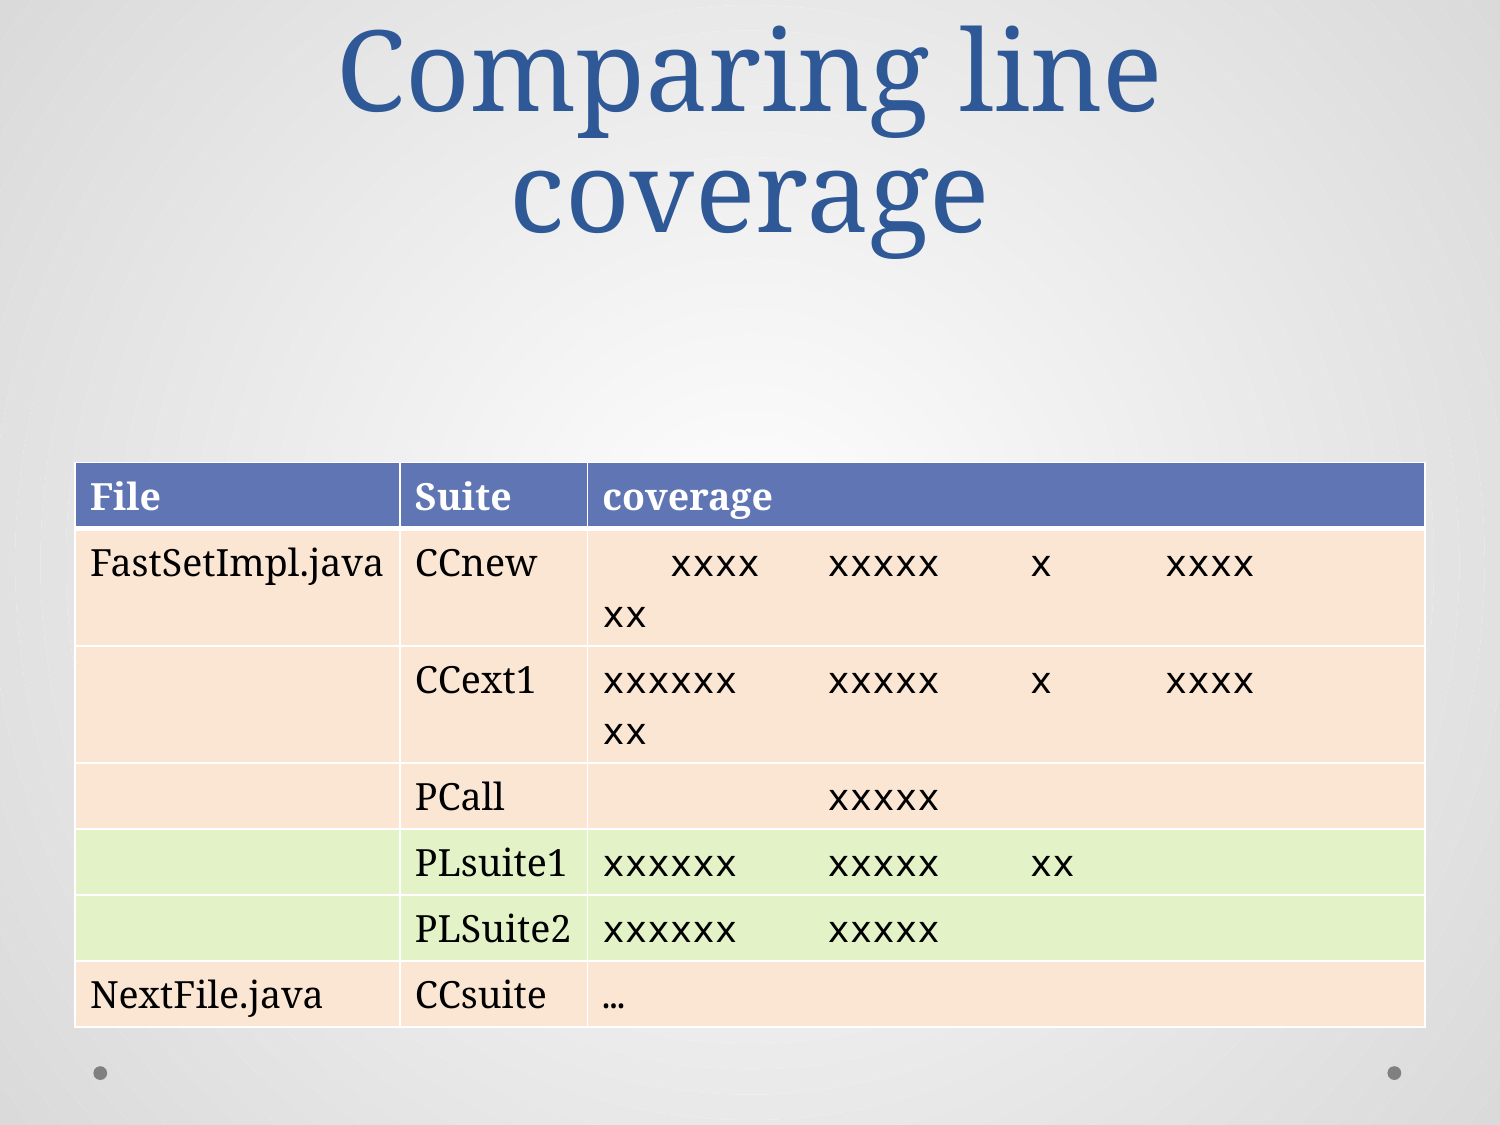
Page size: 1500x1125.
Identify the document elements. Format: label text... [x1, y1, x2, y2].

table_cell CCsuite [401, 962, 587, 1026]
table_cell xxxxxx xxxxx xx [588, 830, 1424, 894]
table_cell xxxxx [588, 764, 1424, 828]
table_cell … [588, 962, 1424, 1026]
table_cell PLsuite1 [401, 830, 587, 894]
table_cell xxxxxx xxxxx x xxxx xx [588, 647, 1424, 762]
table_cell [76, 647, 399, 762]
table_cell CCext1 [401, 647, 587, 762]
table_cell FastSetImpl.java [76, 531, 399, 645]
table_cell xxxx xxxxx x xxxx xx [588, 531, 1424, 645]
table_header Suite [401, 463, 587, 526]
table_cell [76, 764, 399, 828]
table_cell [76, 896, 399, 960]
table_cell PCall [401, 764, 587, 828]
table_cell NextFile.java [76, 962, 399, 1026]
table_cell CCnew [401, 531, 587, 645]
table_cell xxxxxx xxxxx [588, 896, 1424, 960]
table_cell PLSuite2 [401, 896, 587, 960]
table_header File [76, 463, 399, 526]
table_cell [76, 830, 399, 894]
table_header coverage [588, 463, 1424, 526]
title Comparing line coverage [75, 0, 1425, 263]
